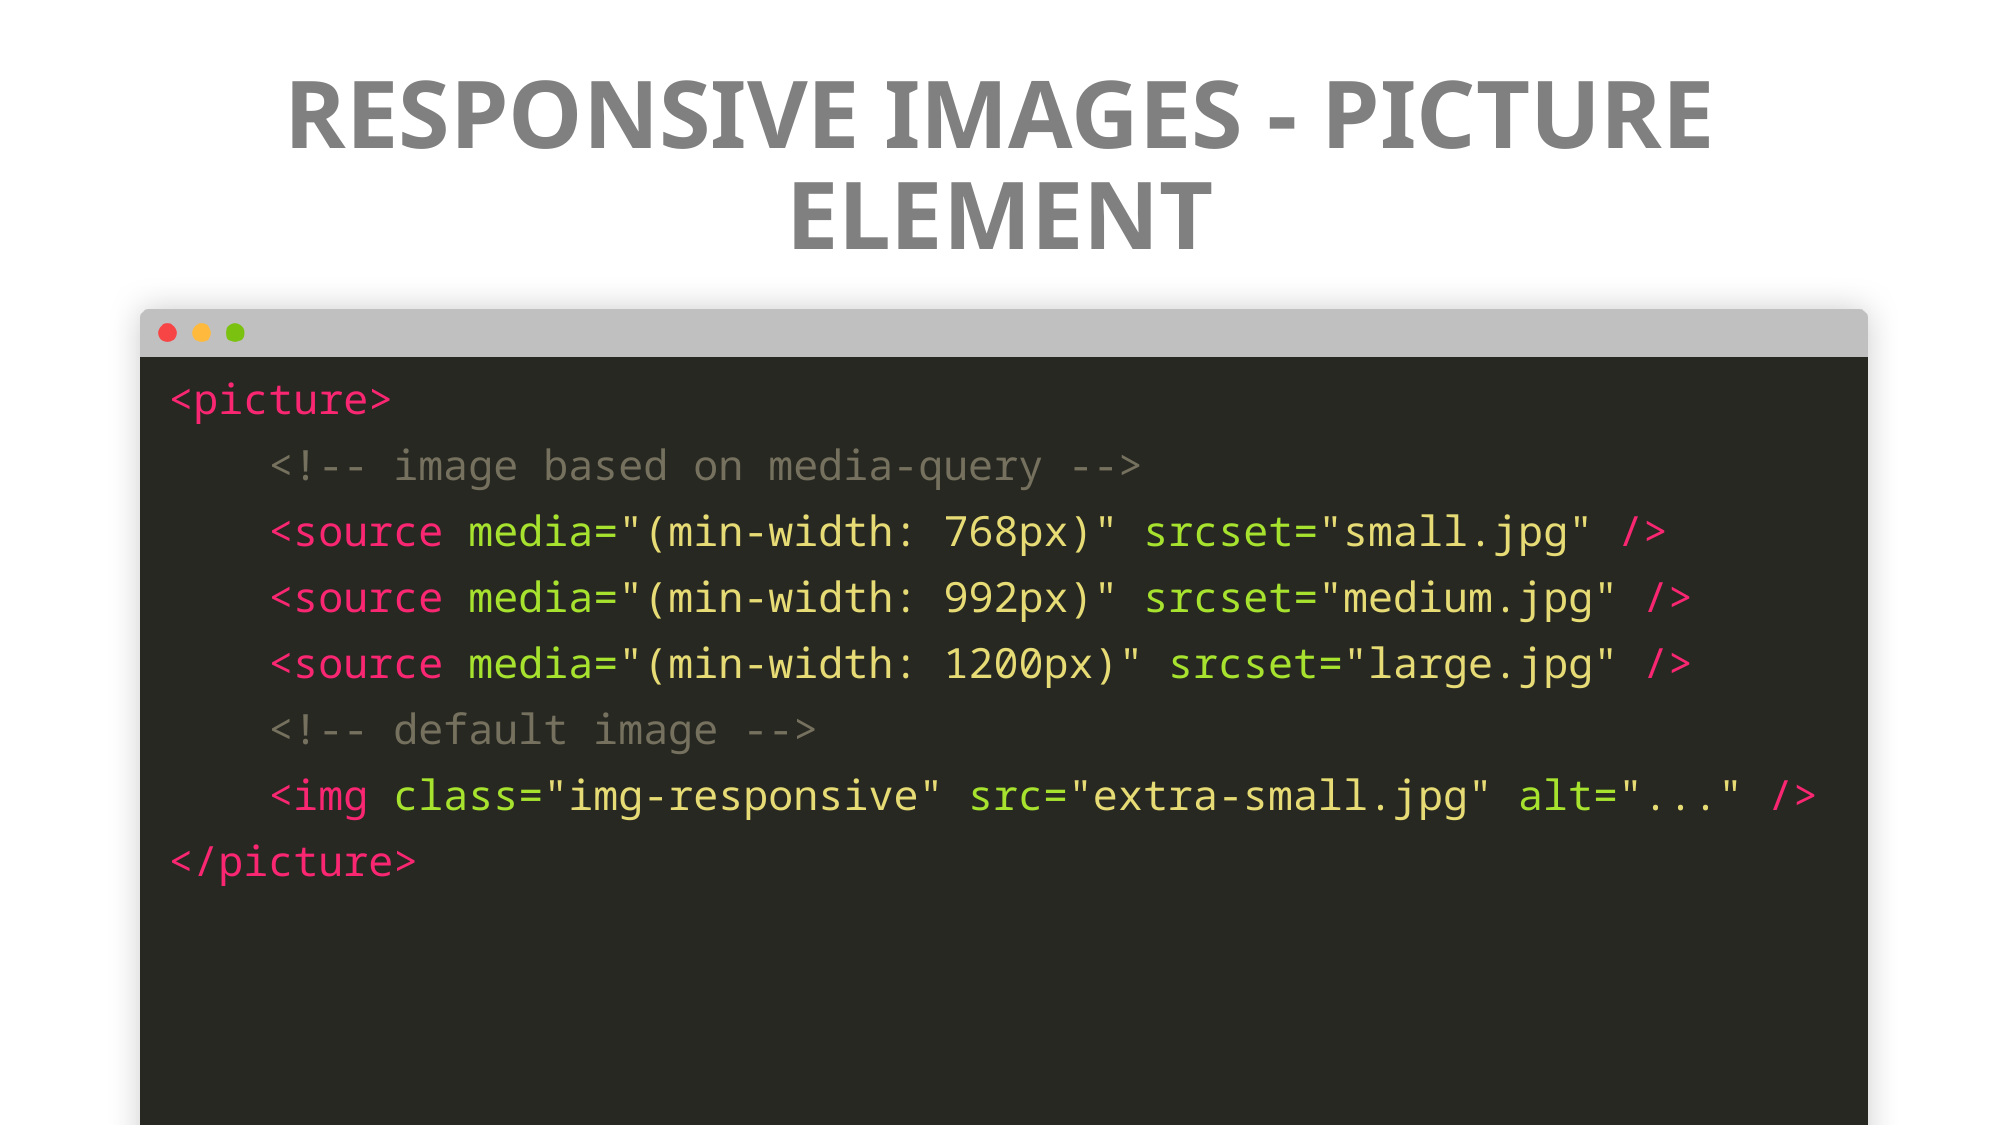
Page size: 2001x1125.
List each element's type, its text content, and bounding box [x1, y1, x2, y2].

title RESPONSIVE IMAGES - PICTURE ELEMENT [137, 59, 1863, 278]
picture [108, 277, 1899, 1125]
list <picture> <!-- image based on media-query --> <source media="(min-width: 768px)" srcset="small.jpg" /> <source media="(min-width: 992px)" srcset="medium.jpg" /> <source media="(min-width: 1200px)" srcset="large.jpg" /> <!-- default image --> <img class="img-responsive" src="extra-small.jpg" alt="..." /> </picture> [153, 371, 1852, 1067]
